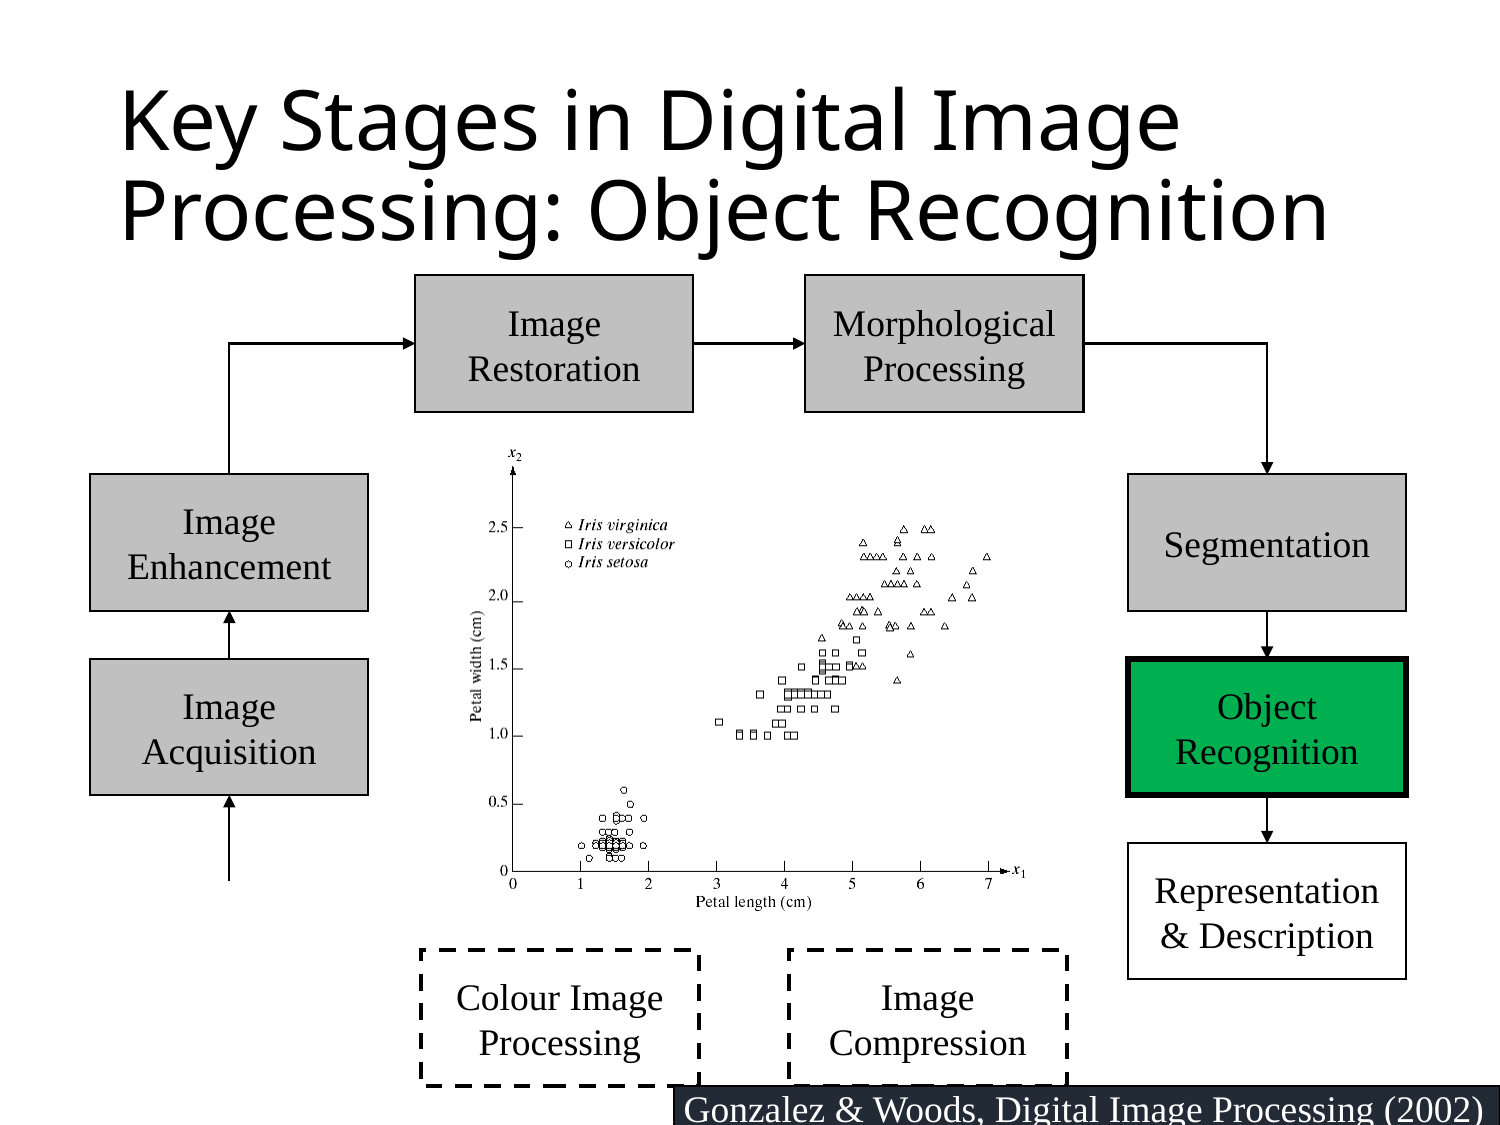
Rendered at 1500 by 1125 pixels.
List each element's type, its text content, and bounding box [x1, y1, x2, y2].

title Key Stages in Digital Image Processing: Object Recognition [103, 59, 1397, 278]
text_box Segmentation [1128, 474, 1407, 611]
picture [457, 437, 1036, 916]
text_box Image Acquisition [90, 658, 369, 795]
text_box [1083, 343, 1268, 475]
text_box Image Enhancement [90, 474, 369, 611]
text_box Image Compression [788, 950, 1067, 1086]
text_box Morphological Processing [805, 275, 1084, 412]
text_box Colour Image Processing [420, 950, 699, 1087]
text_box Images taken from Gonzalez & Woods, Digital Image Processing (2002) [673, 1086, 1500, 1125]
text_box Object Recognition [1128, 658, 1407, 795]
text_box Image Restoration [415, 275, 694, 412]
text_box Representation & Description [1128, 843, 1407, 980]
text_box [256, 316, 388, 503]
